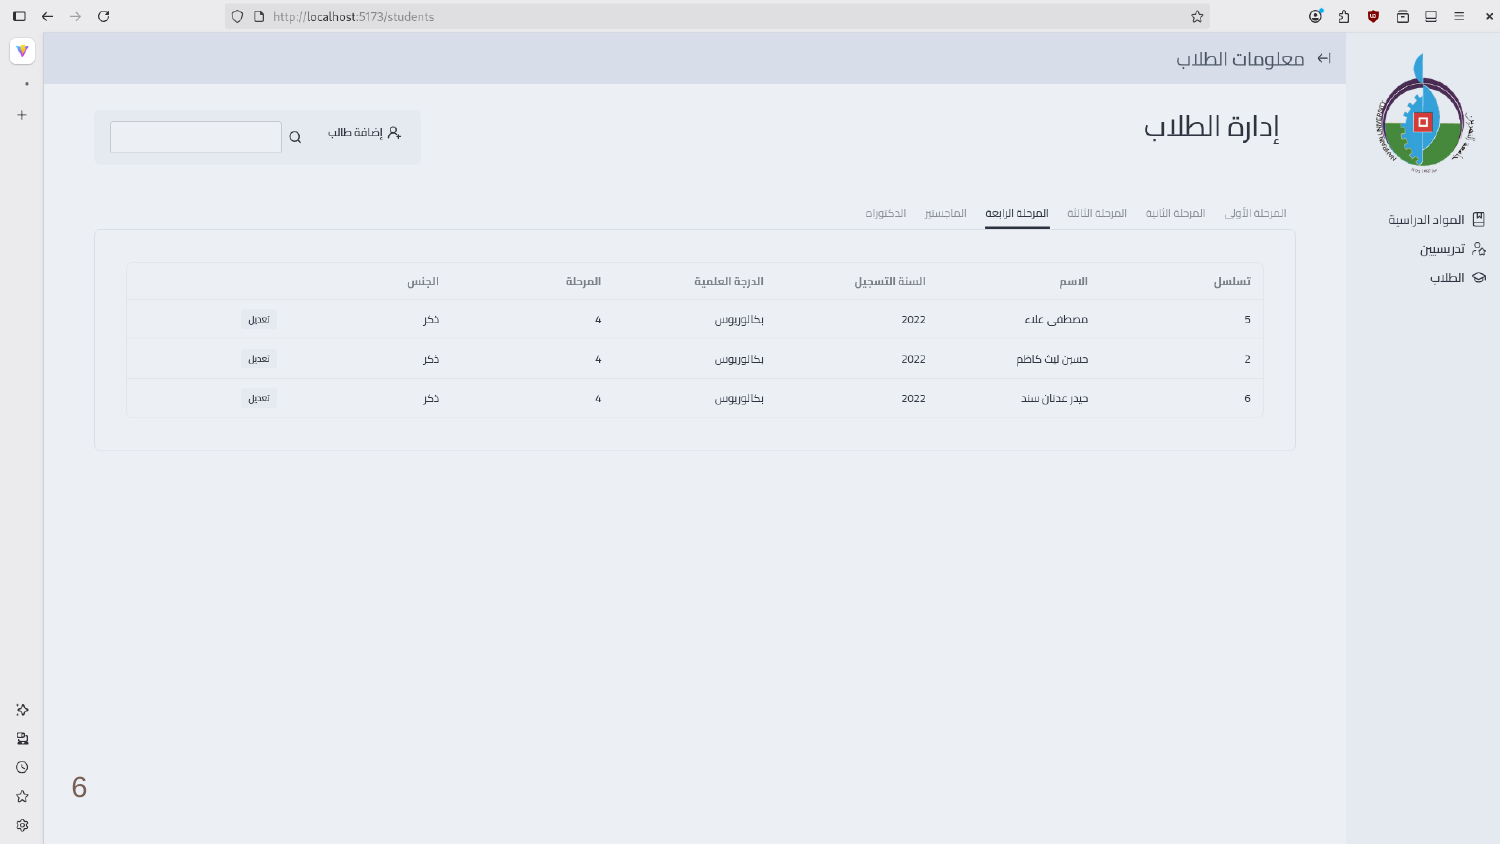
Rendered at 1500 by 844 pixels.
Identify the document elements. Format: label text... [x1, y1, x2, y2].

picture [0, 0, 1500, 844]
slide_number 7 [0, 768, 88, 816]
